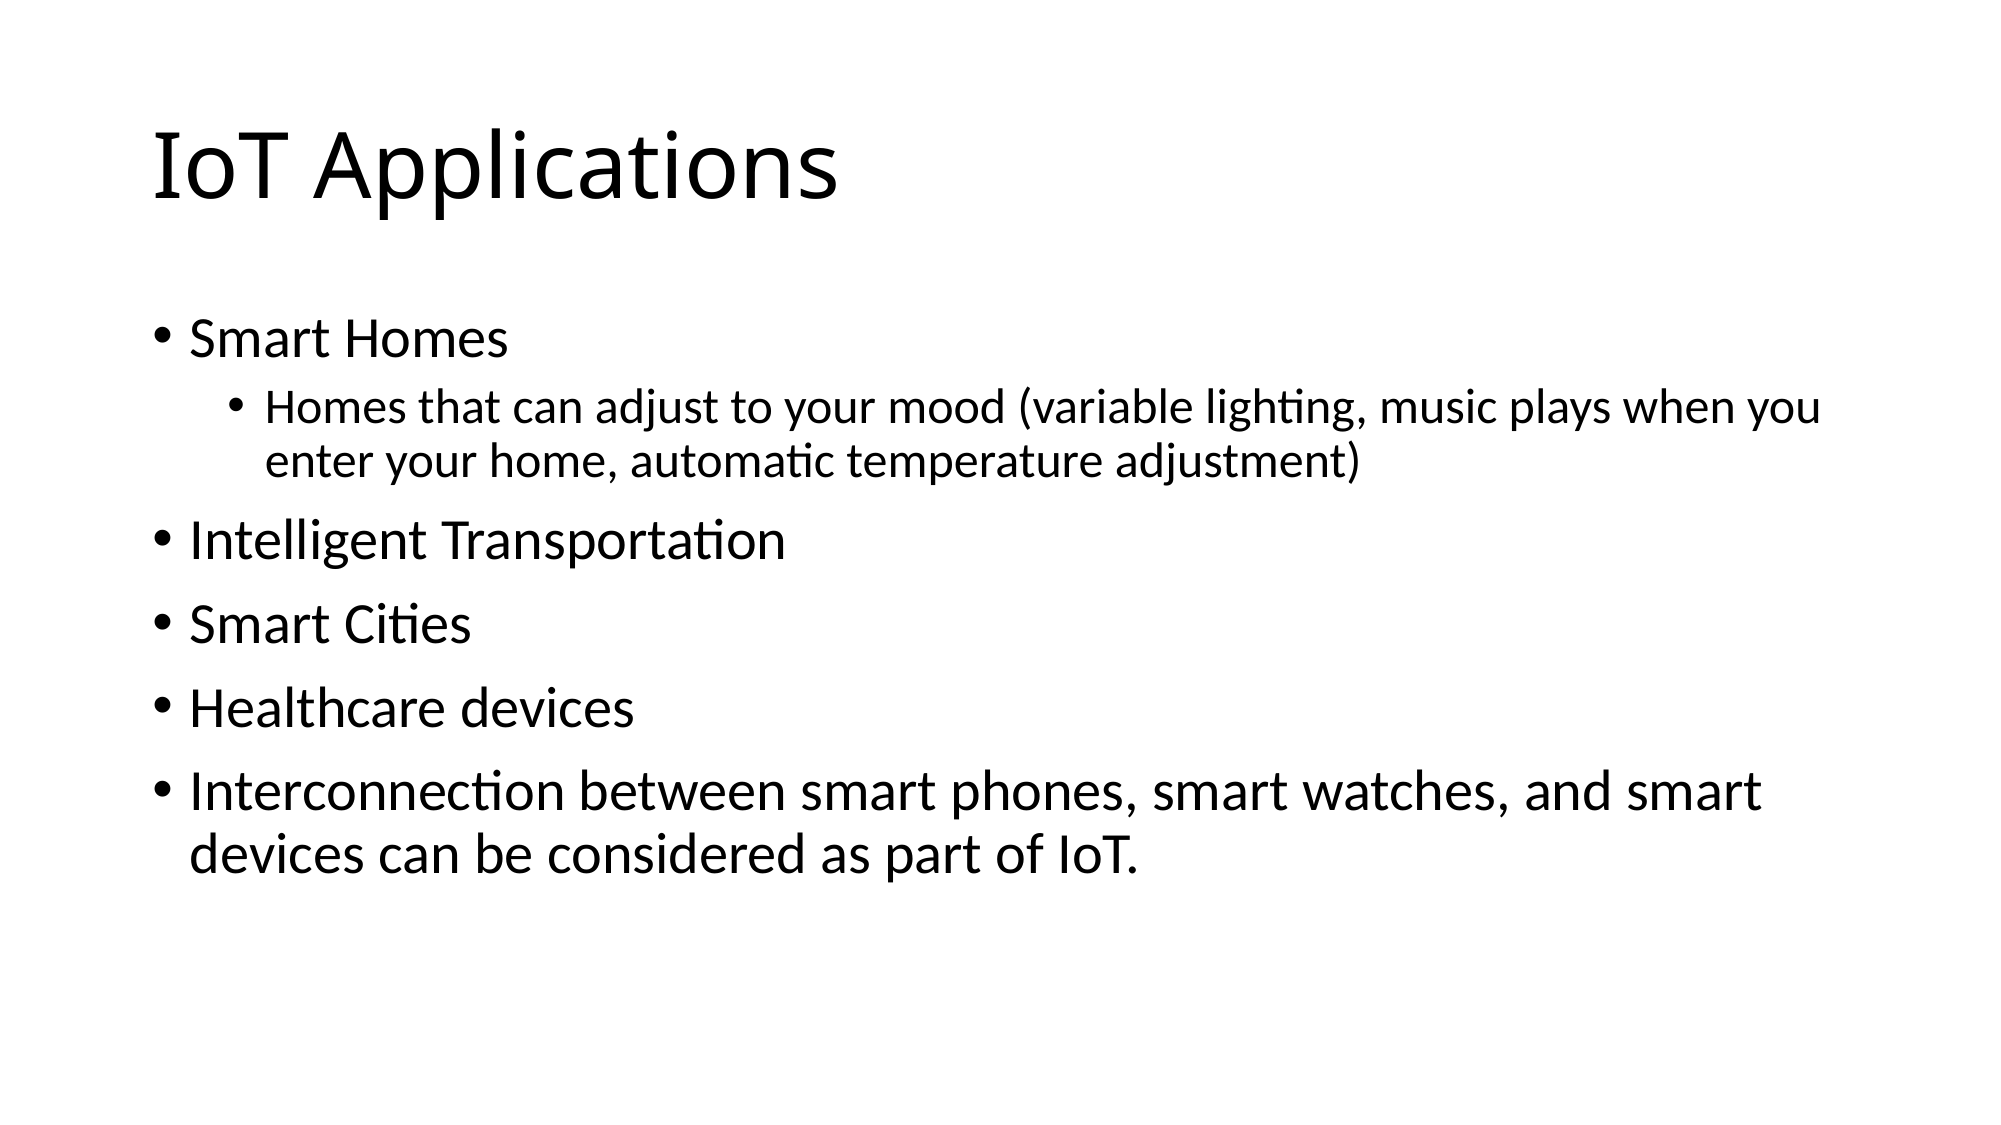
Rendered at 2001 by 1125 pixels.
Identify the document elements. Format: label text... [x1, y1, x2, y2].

title IoT Applications [137, 59, 1863, 278]
list Smart Homes Homes that can adjust to your mood (variable lighting, music plays when you enter your home, automatic temperature adjustment) Intelligent Transportation Smart Cities Healthcare devices Interconnection between smart phones, smart watches, and smart devices can be considered as part of IoT. [137, 299, 1863, 1014]
